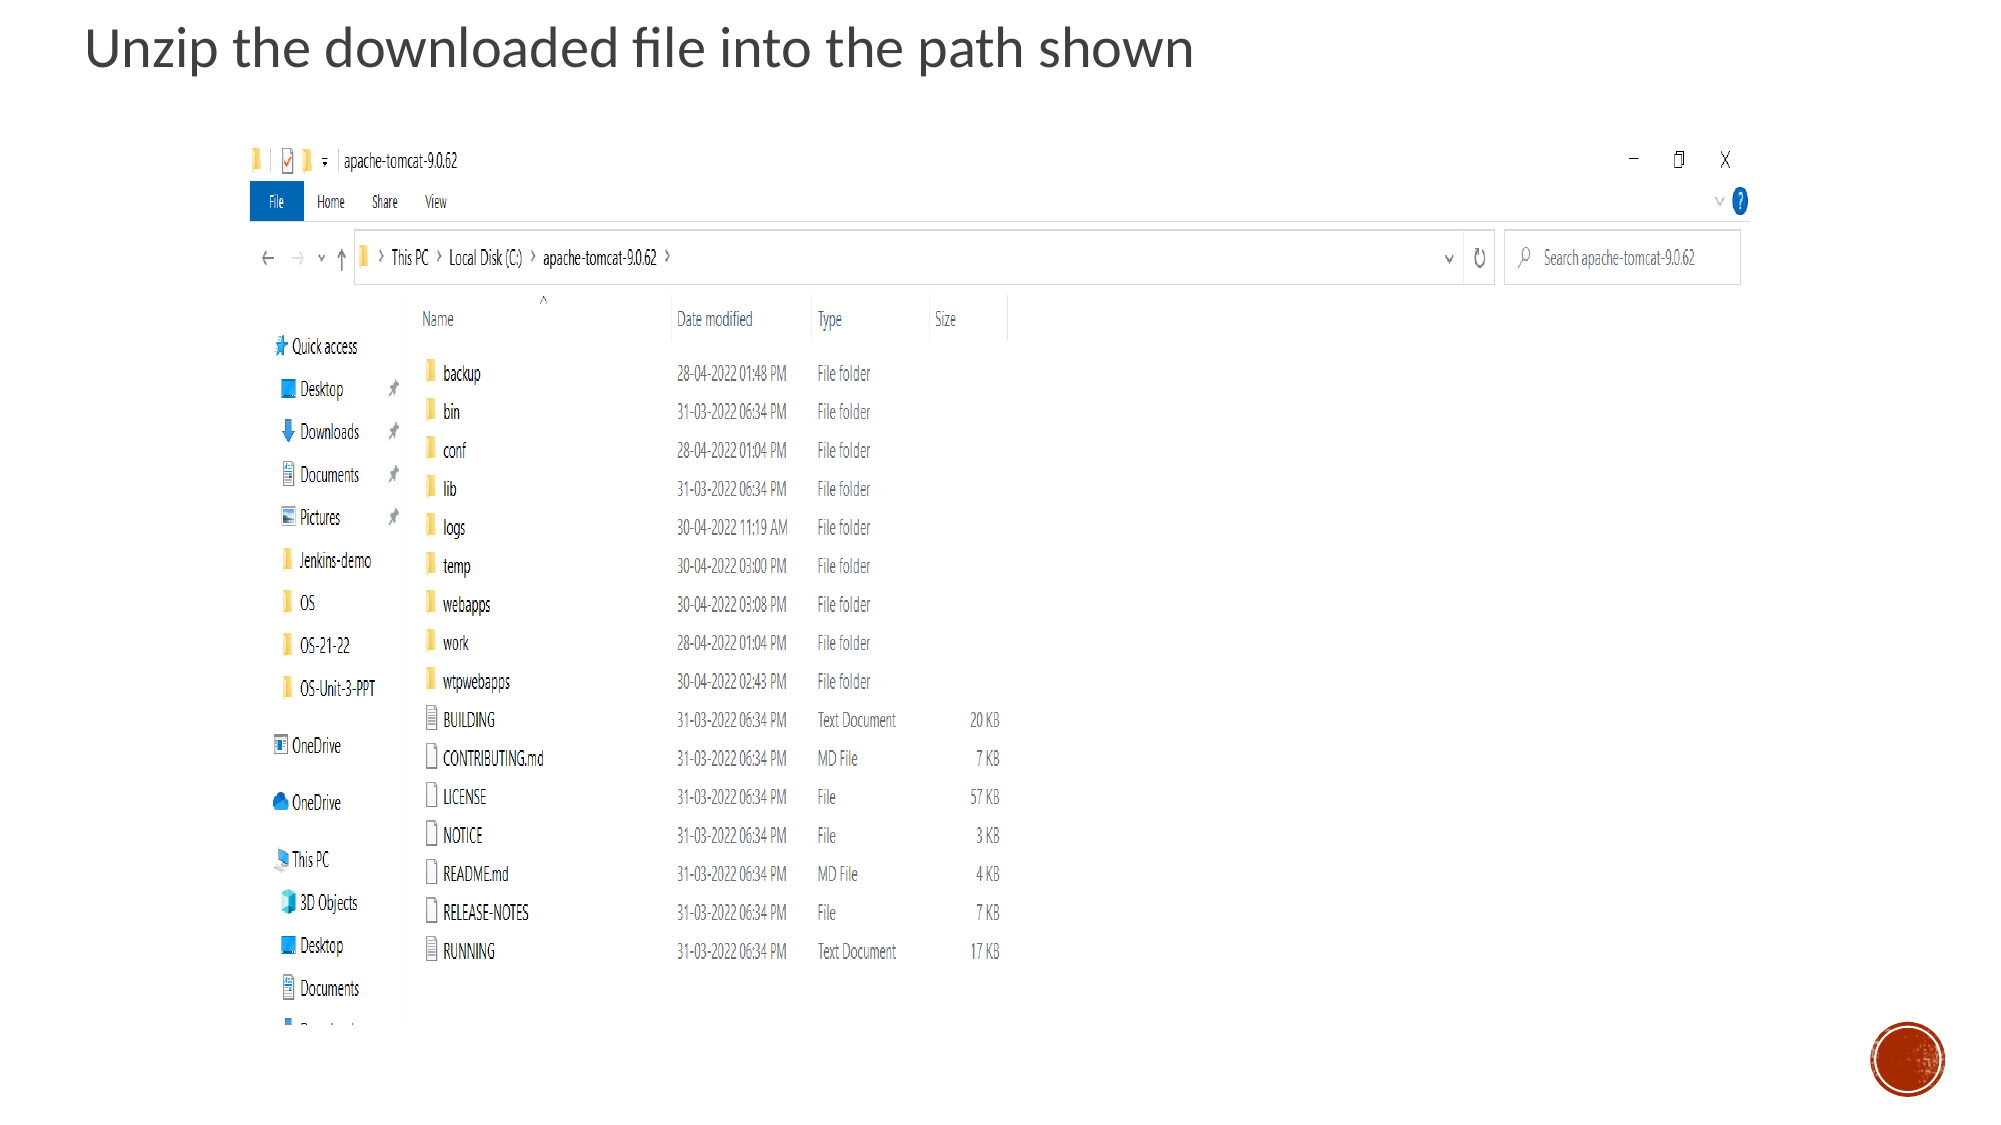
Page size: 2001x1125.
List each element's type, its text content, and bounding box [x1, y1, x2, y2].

text_box Unzip the downloaded file into the path shown [69, 12, 1725, 141]
picture [249, 140, 1750, 1025]
